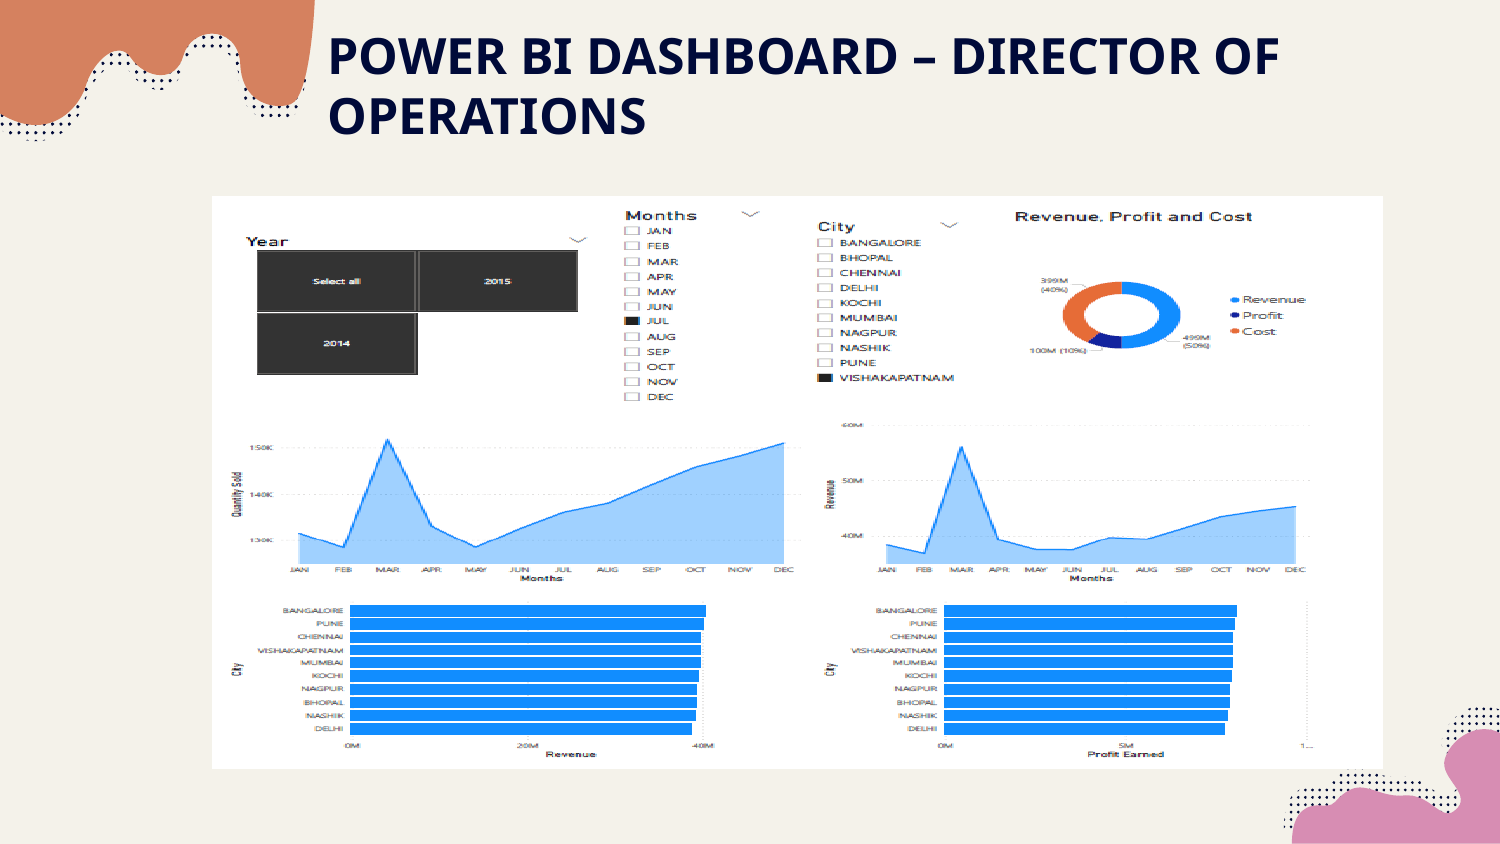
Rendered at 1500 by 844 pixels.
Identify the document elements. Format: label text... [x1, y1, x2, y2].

picture [212, 196, 1383, 770]
title POWER BI DASHBOARD – DIRECTOR OF OPERATIONS [312, 21, 1388, 147]
